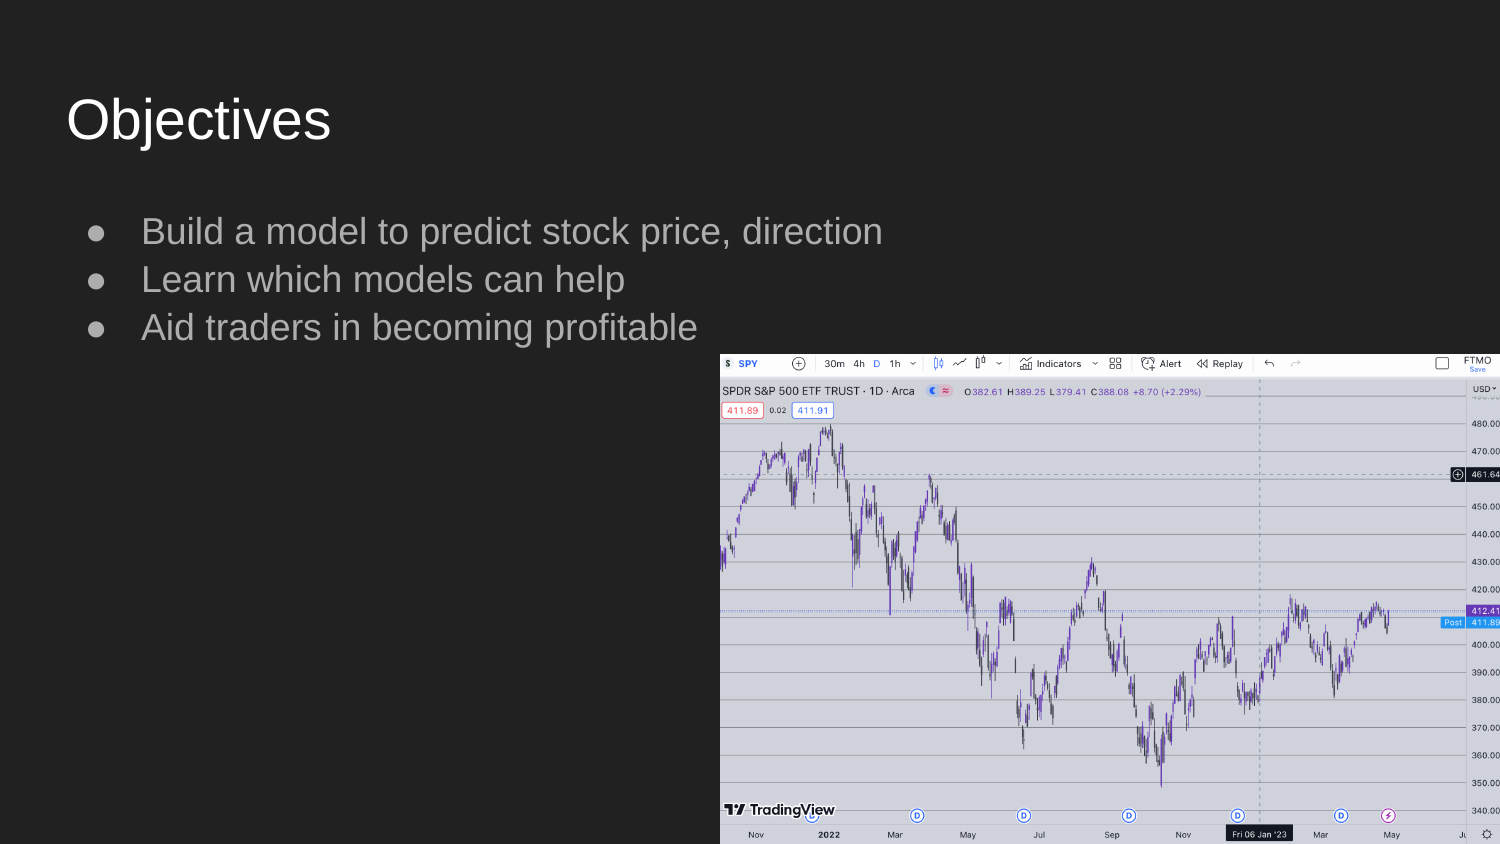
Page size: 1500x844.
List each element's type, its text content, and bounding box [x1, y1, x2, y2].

title Objectives [51, 72, 1449, 167]
picture [719, 354, 1500, 844]
list Build a model to predict stock price, direction Learn which models can help Aid traders in becoming profitable [51, 189, 1449, 750]
